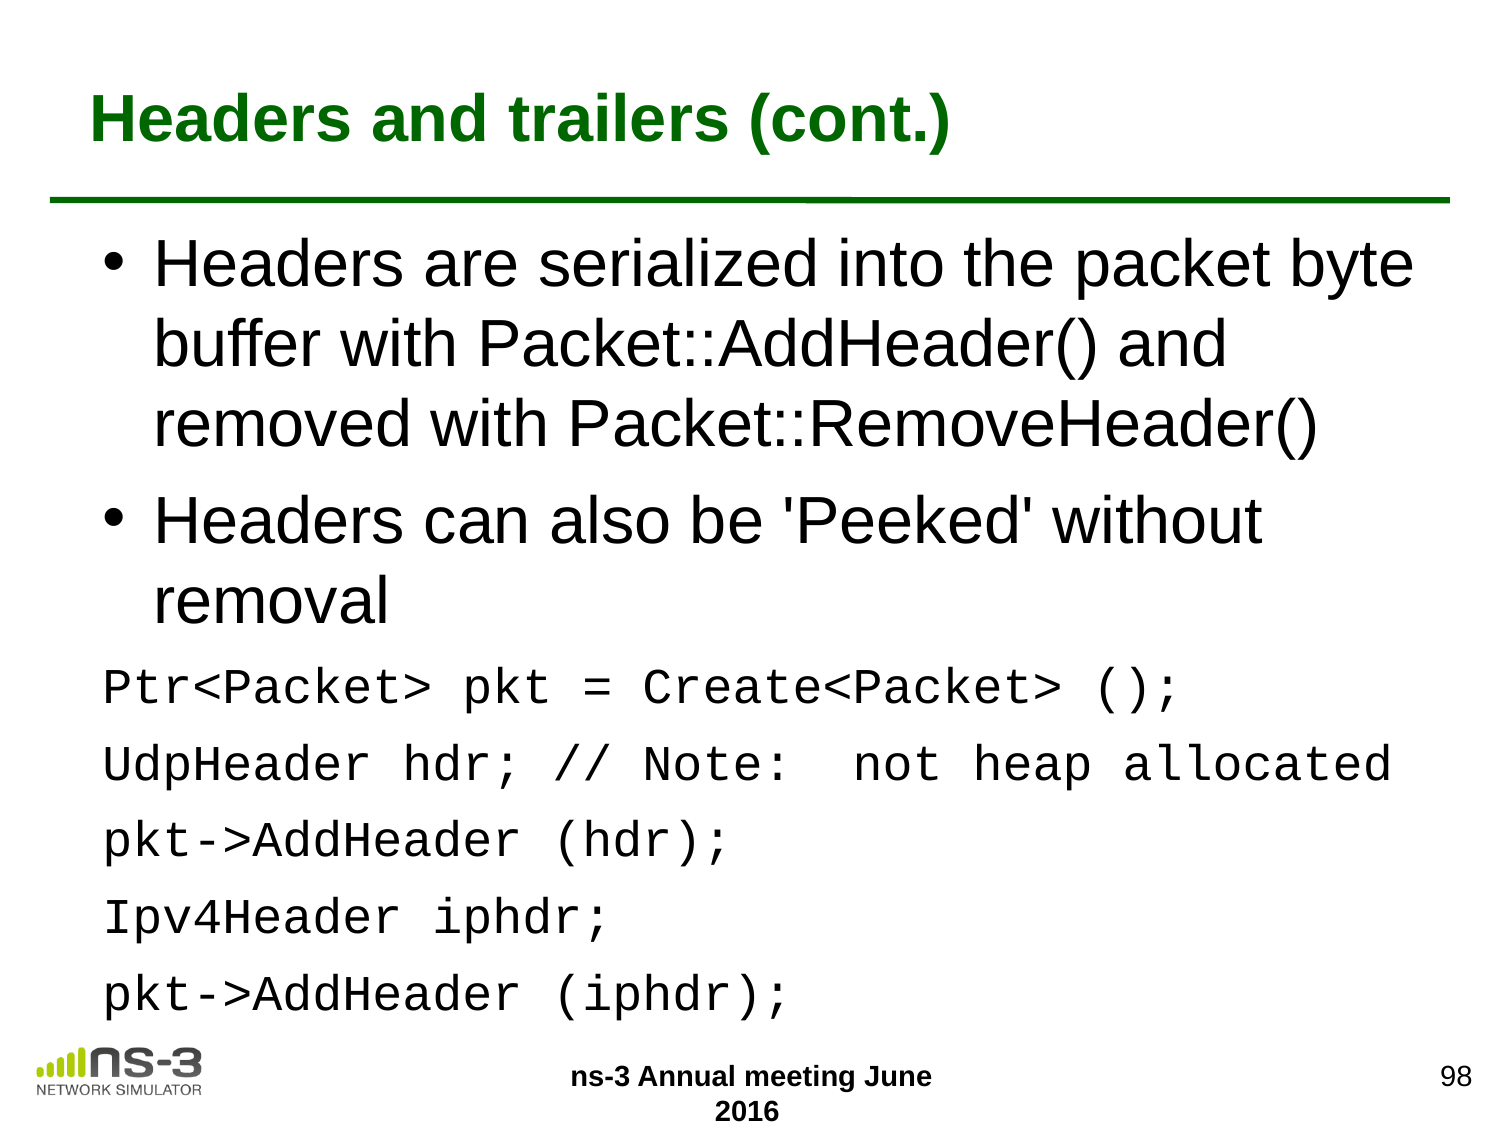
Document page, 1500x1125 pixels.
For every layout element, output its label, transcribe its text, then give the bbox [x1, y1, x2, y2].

list Headers are serialized into the packet byte buffer with Packet::AddHeader() and removed with Packet::RemoveHeader() Headers can also be 'Peeked' without removal Ptr<Packet> pkt = Create<Packet> (); UdpHeader hdr; // Note: not heap allocated pkt->AddHeader (hdr); Ipv4Header iphdr; pkt->AddHeader (iphdr); [87, 212, 1433, 1012]
footer ns-3 Annual meeting June 2016 [512, 1049, 983, 1125]
picture [24, 1017, 213, 1125]
slide_number 98 [1142, 1049, 1488, 1125]
title Headers and trailers (cont.) [74, 44, 1421, 186]
